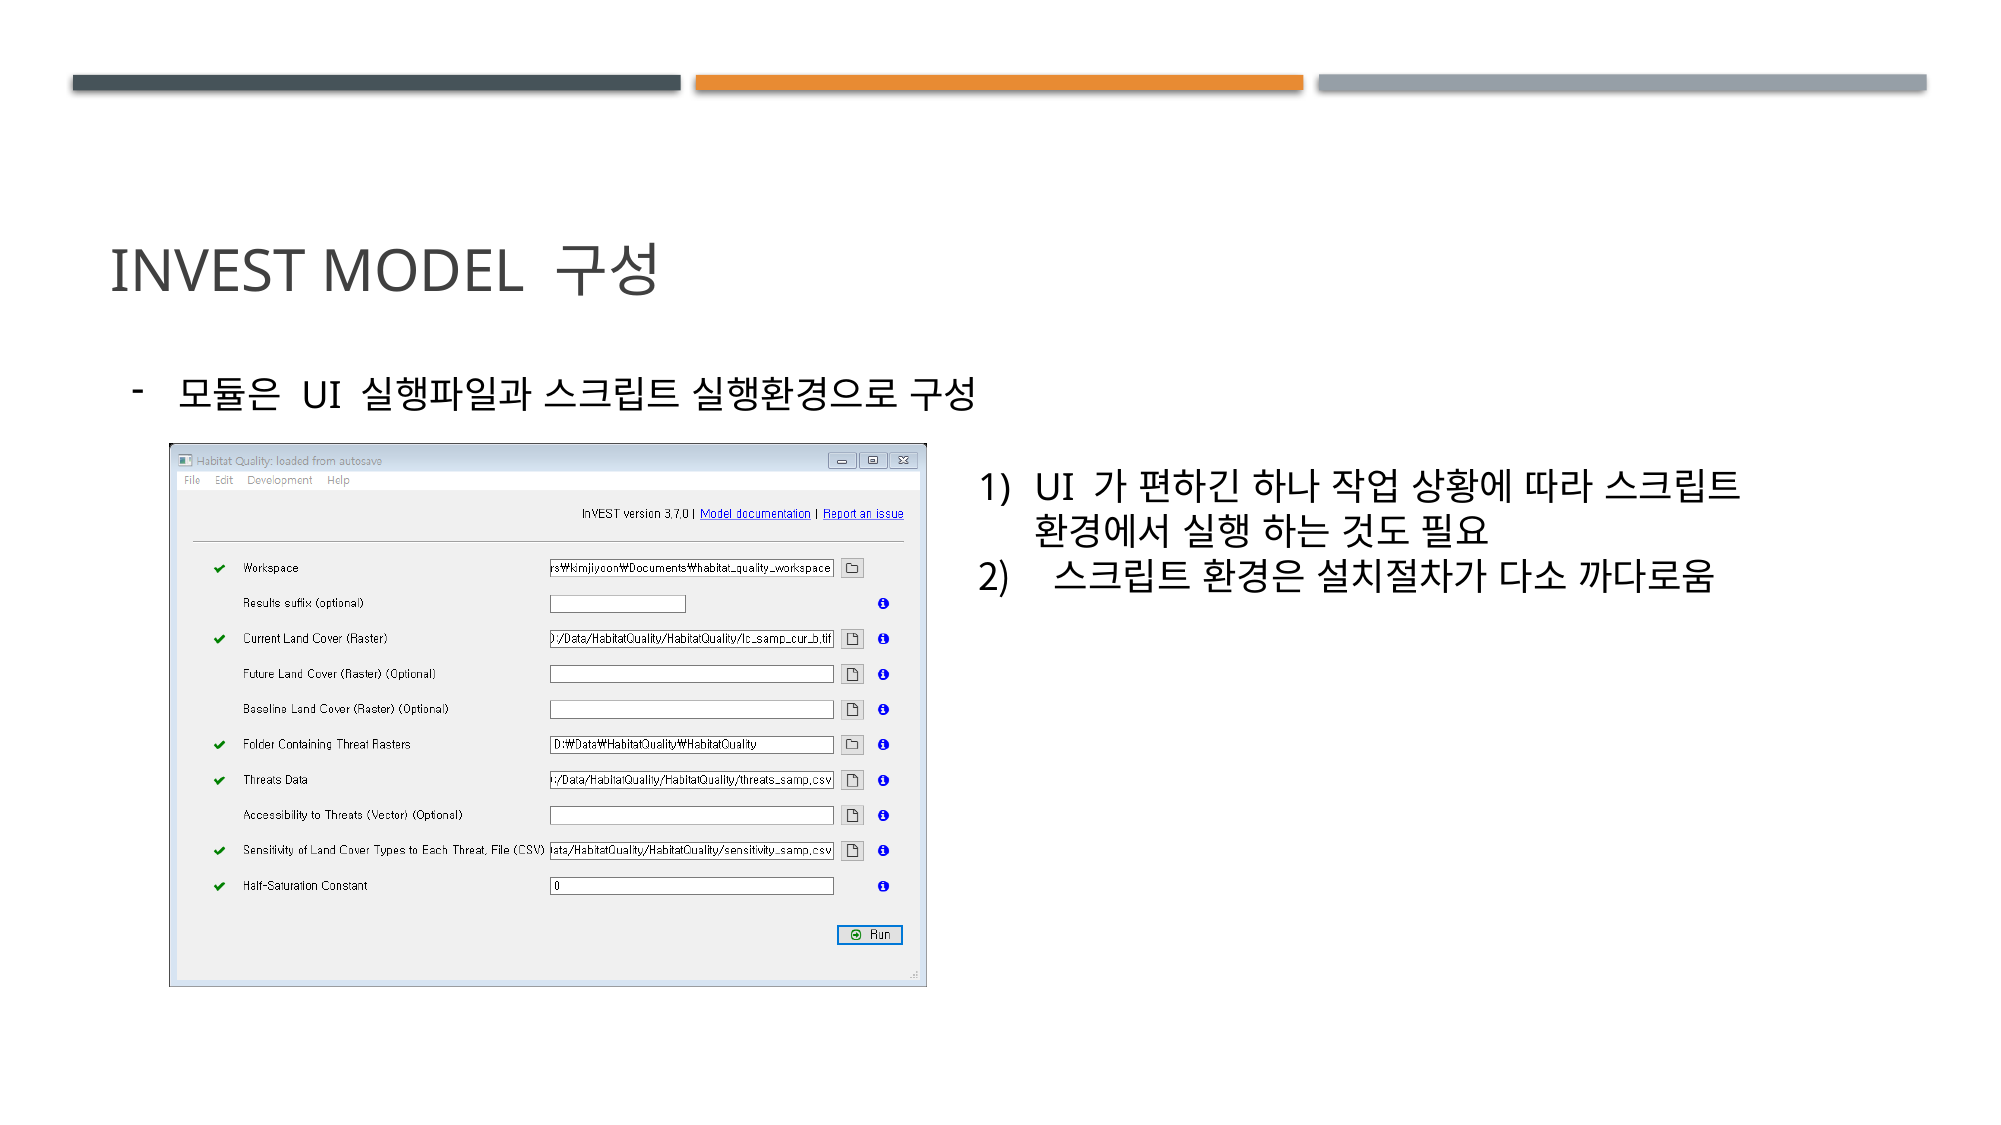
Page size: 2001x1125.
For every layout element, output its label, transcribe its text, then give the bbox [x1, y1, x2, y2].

text_box UI 가 편하긴 하나 작업 상황에 따라 스크립트 환경에서 실행 하는 것도 필요 스크립트 환경은 설치절차가 다소 까다로움 [963, 455, 1763, 651]
title INVEST Model 구성 [95, 115, 1905, 311]
picture [168, 443, 927, 988]
text_box 모듈은 UI 실행파일과 스크립트 실행환경으로 구성 [116, 363, 1941, 468]
